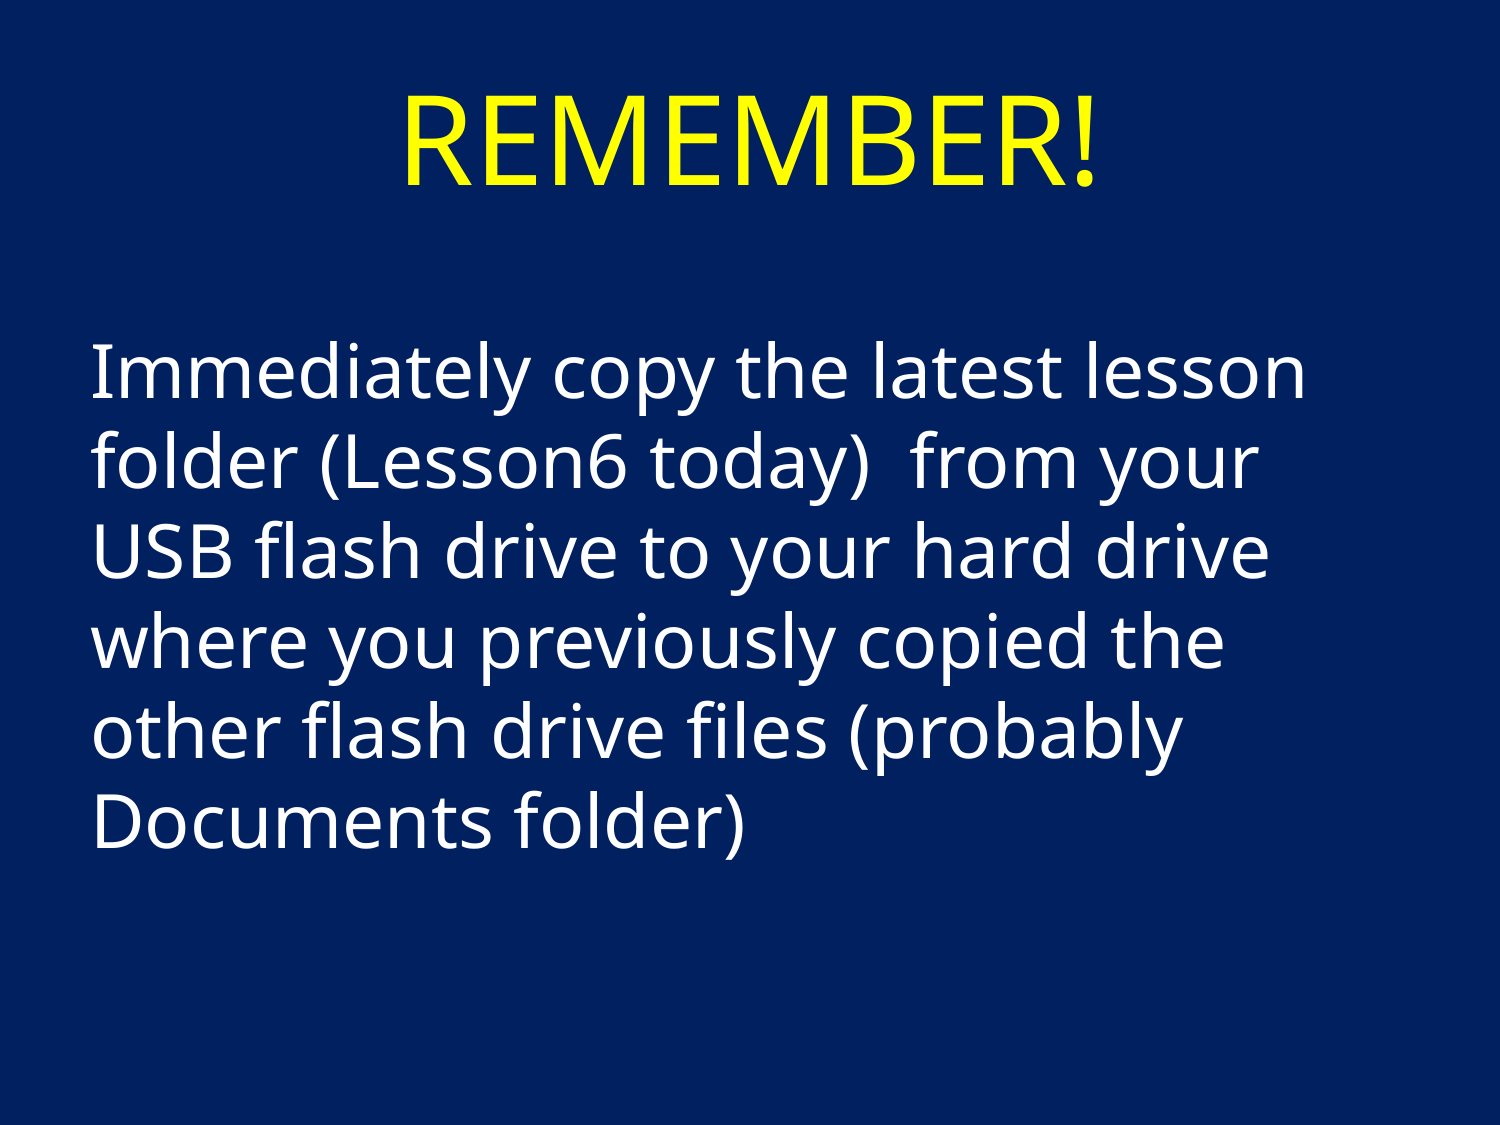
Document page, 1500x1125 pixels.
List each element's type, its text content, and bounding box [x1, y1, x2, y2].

title REMEMBER! [75, 45, 1425, 225]
text_box Immediately copy the latest lesson folder (Lesson6 today) from your USB flash drive to your hard drive where you previously copied the other flash drive files (probably Documents folder) [74, 249, 1425, 938]
